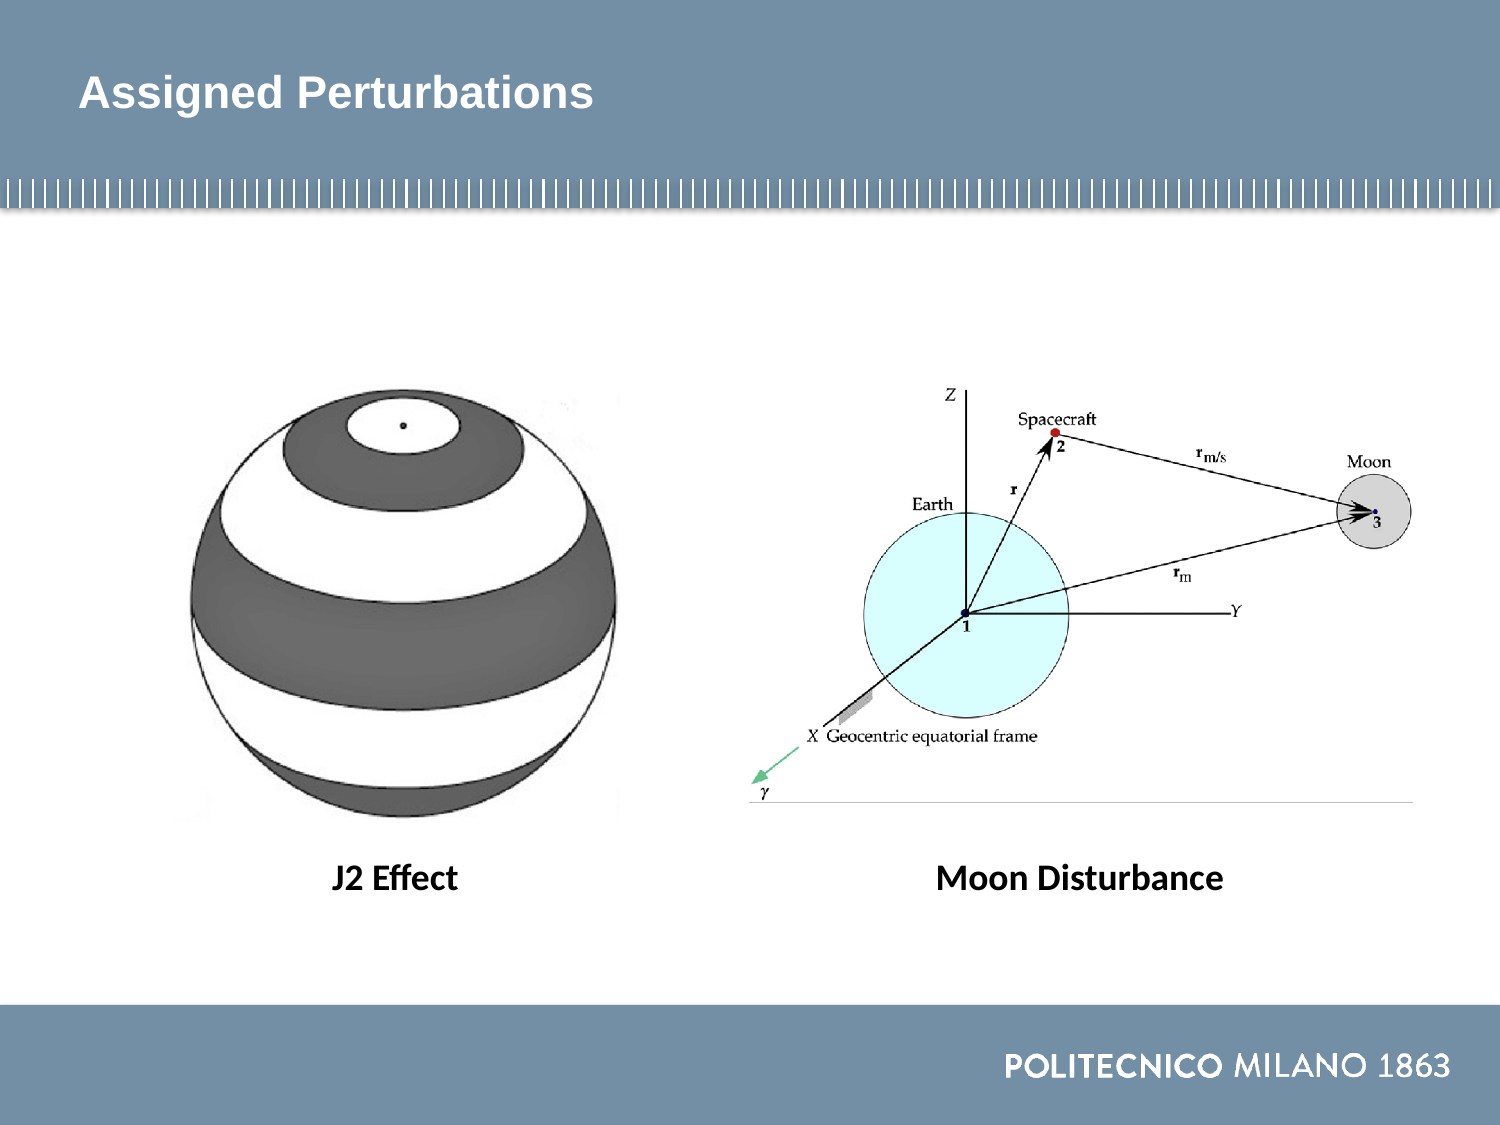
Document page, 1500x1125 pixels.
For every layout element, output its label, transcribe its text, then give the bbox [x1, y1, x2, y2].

picture [999, 1041, 1456, 1089]
picture [749, 386, 1413, 803]
title Assigned Perturbations [63, 55, 1471, 130]
text_box J2 Effect [224, 845, 567, 906]
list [172, 366, 643, 823]
text_box Moon Disturbance [908, 845, 1251, 906]
